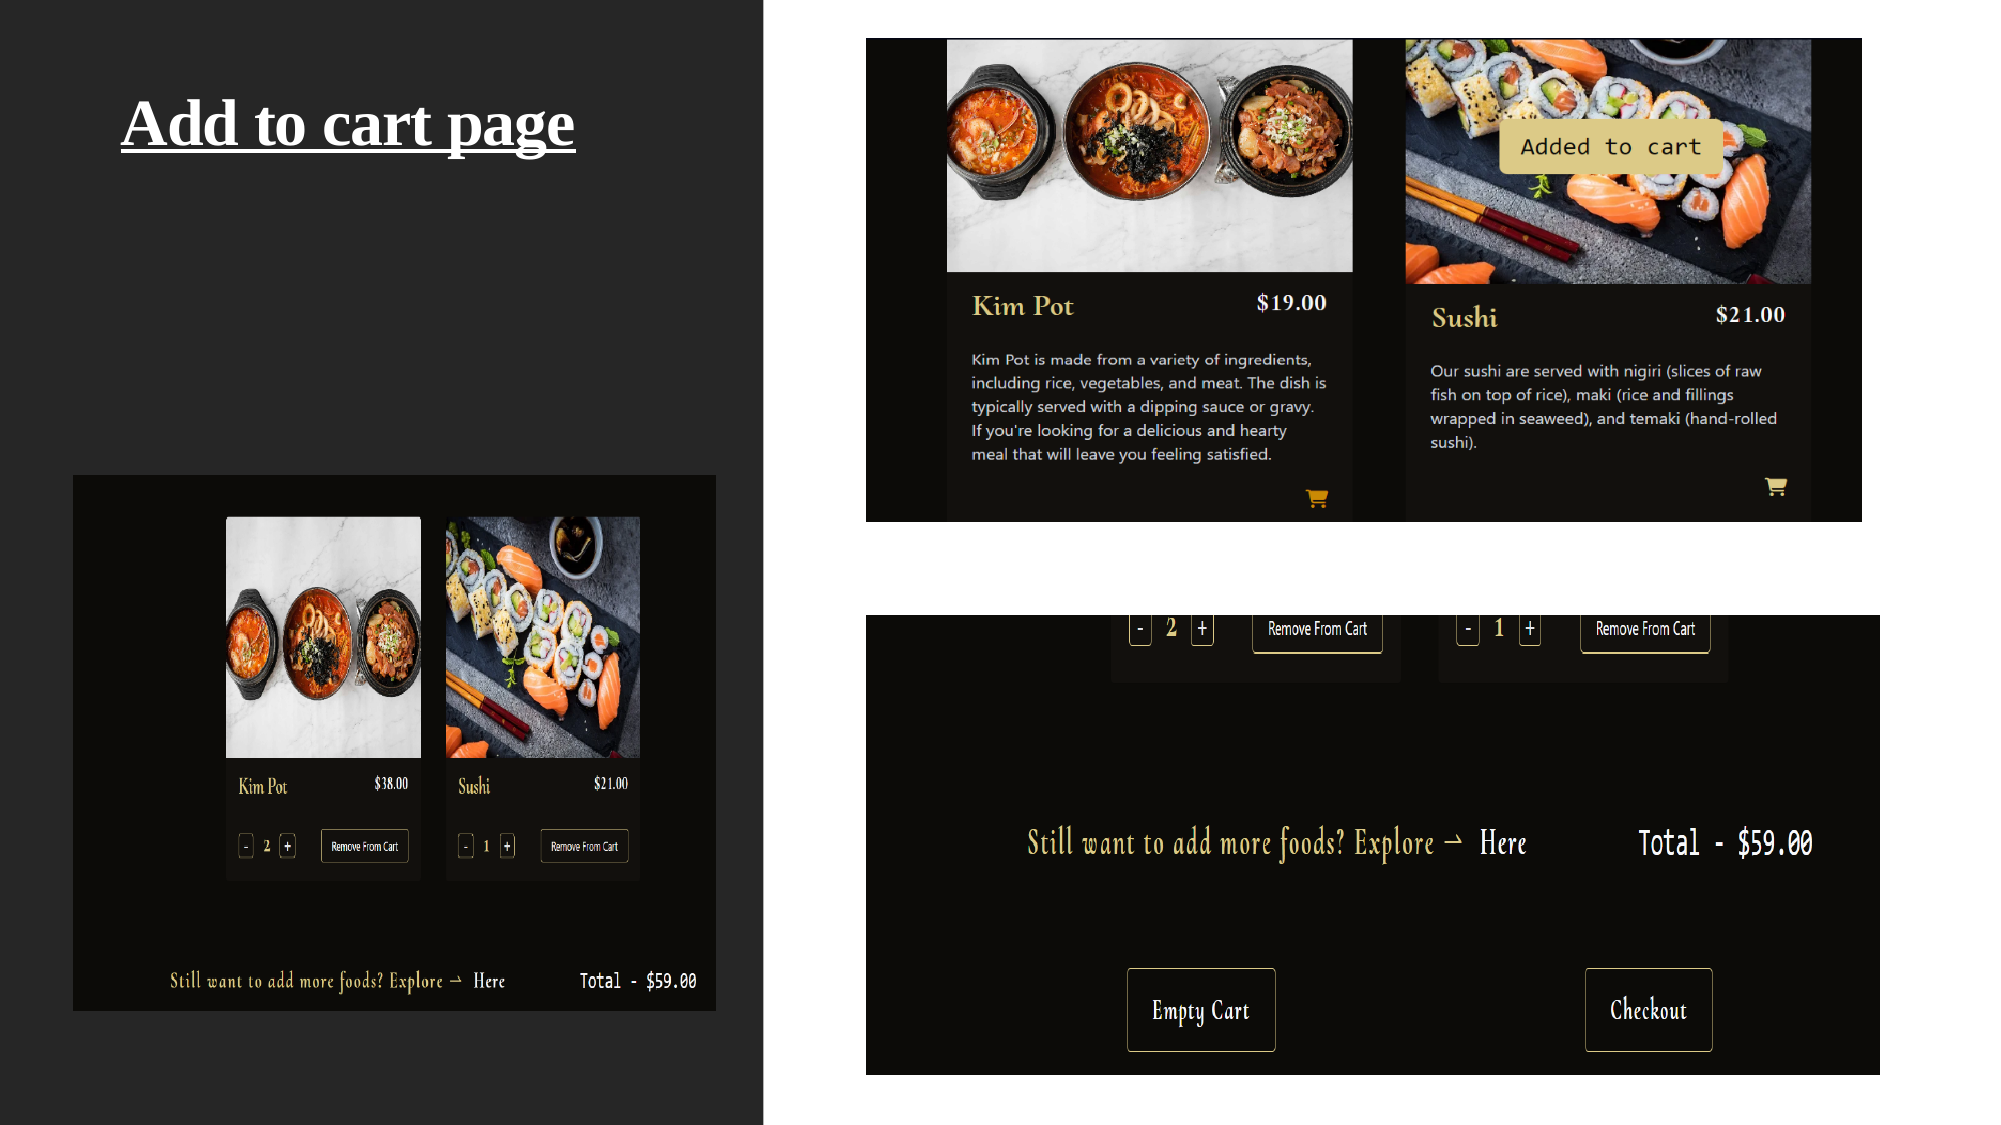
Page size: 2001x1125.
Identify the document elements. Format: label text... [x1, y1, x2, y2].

title Add to cart page [105, 79, 683, 247]
picture [865, 614, 1880, 1075]
picture [72, 475, 716, 1012]
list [865, 37, 1862, 522]
